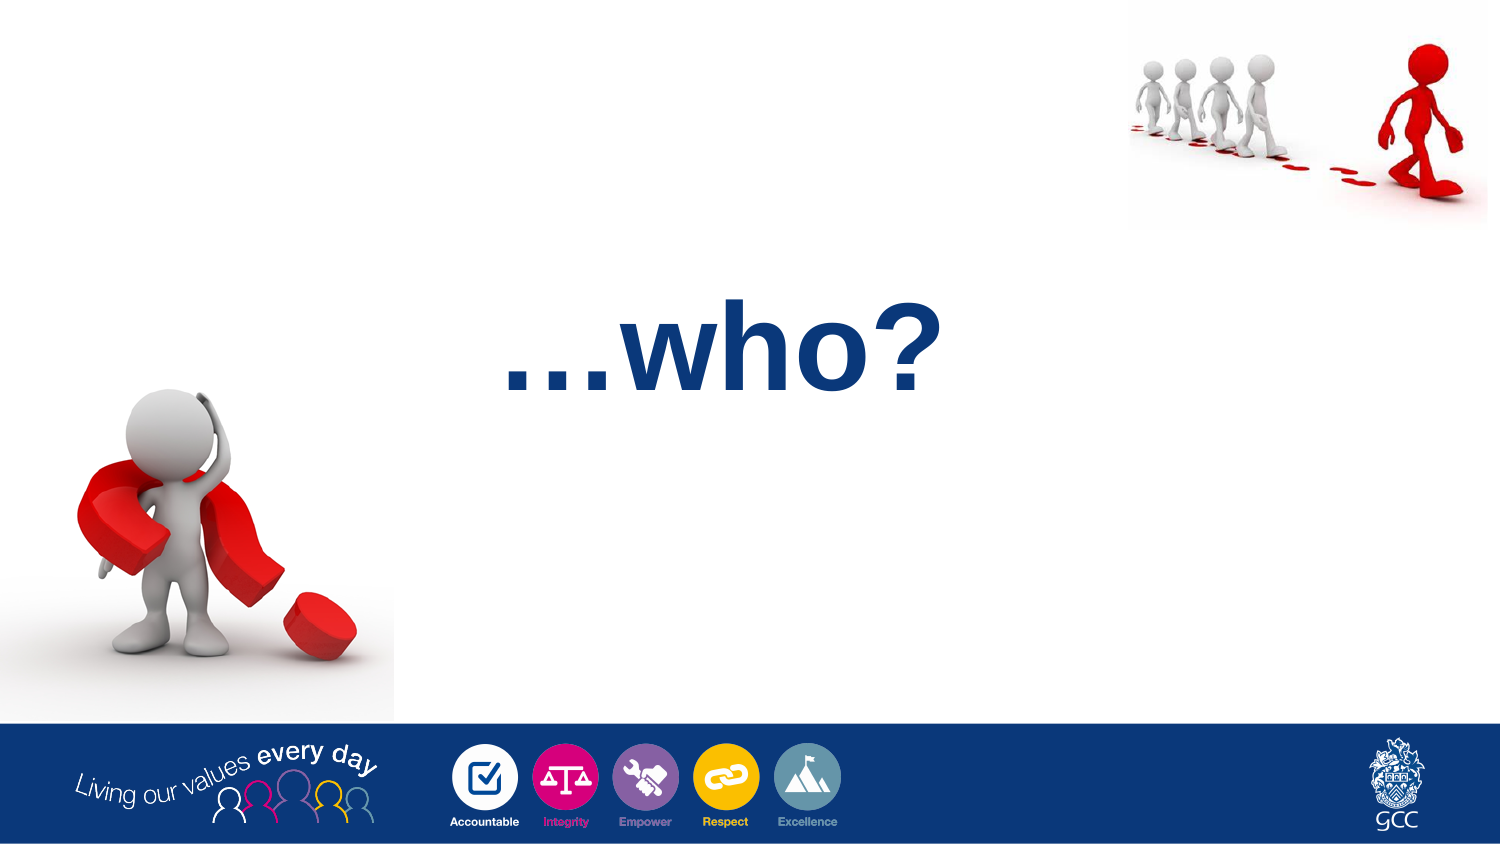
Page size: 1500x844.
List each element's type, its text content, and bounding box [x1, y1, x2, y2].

picture [1128, 0, 1489, 231]
title …who? [80, 287, 1431, 394]
picture [1369, 737, 1425, 831]
picture [0, 327, 394, 722]
picture [450, 743, 841, 828]
